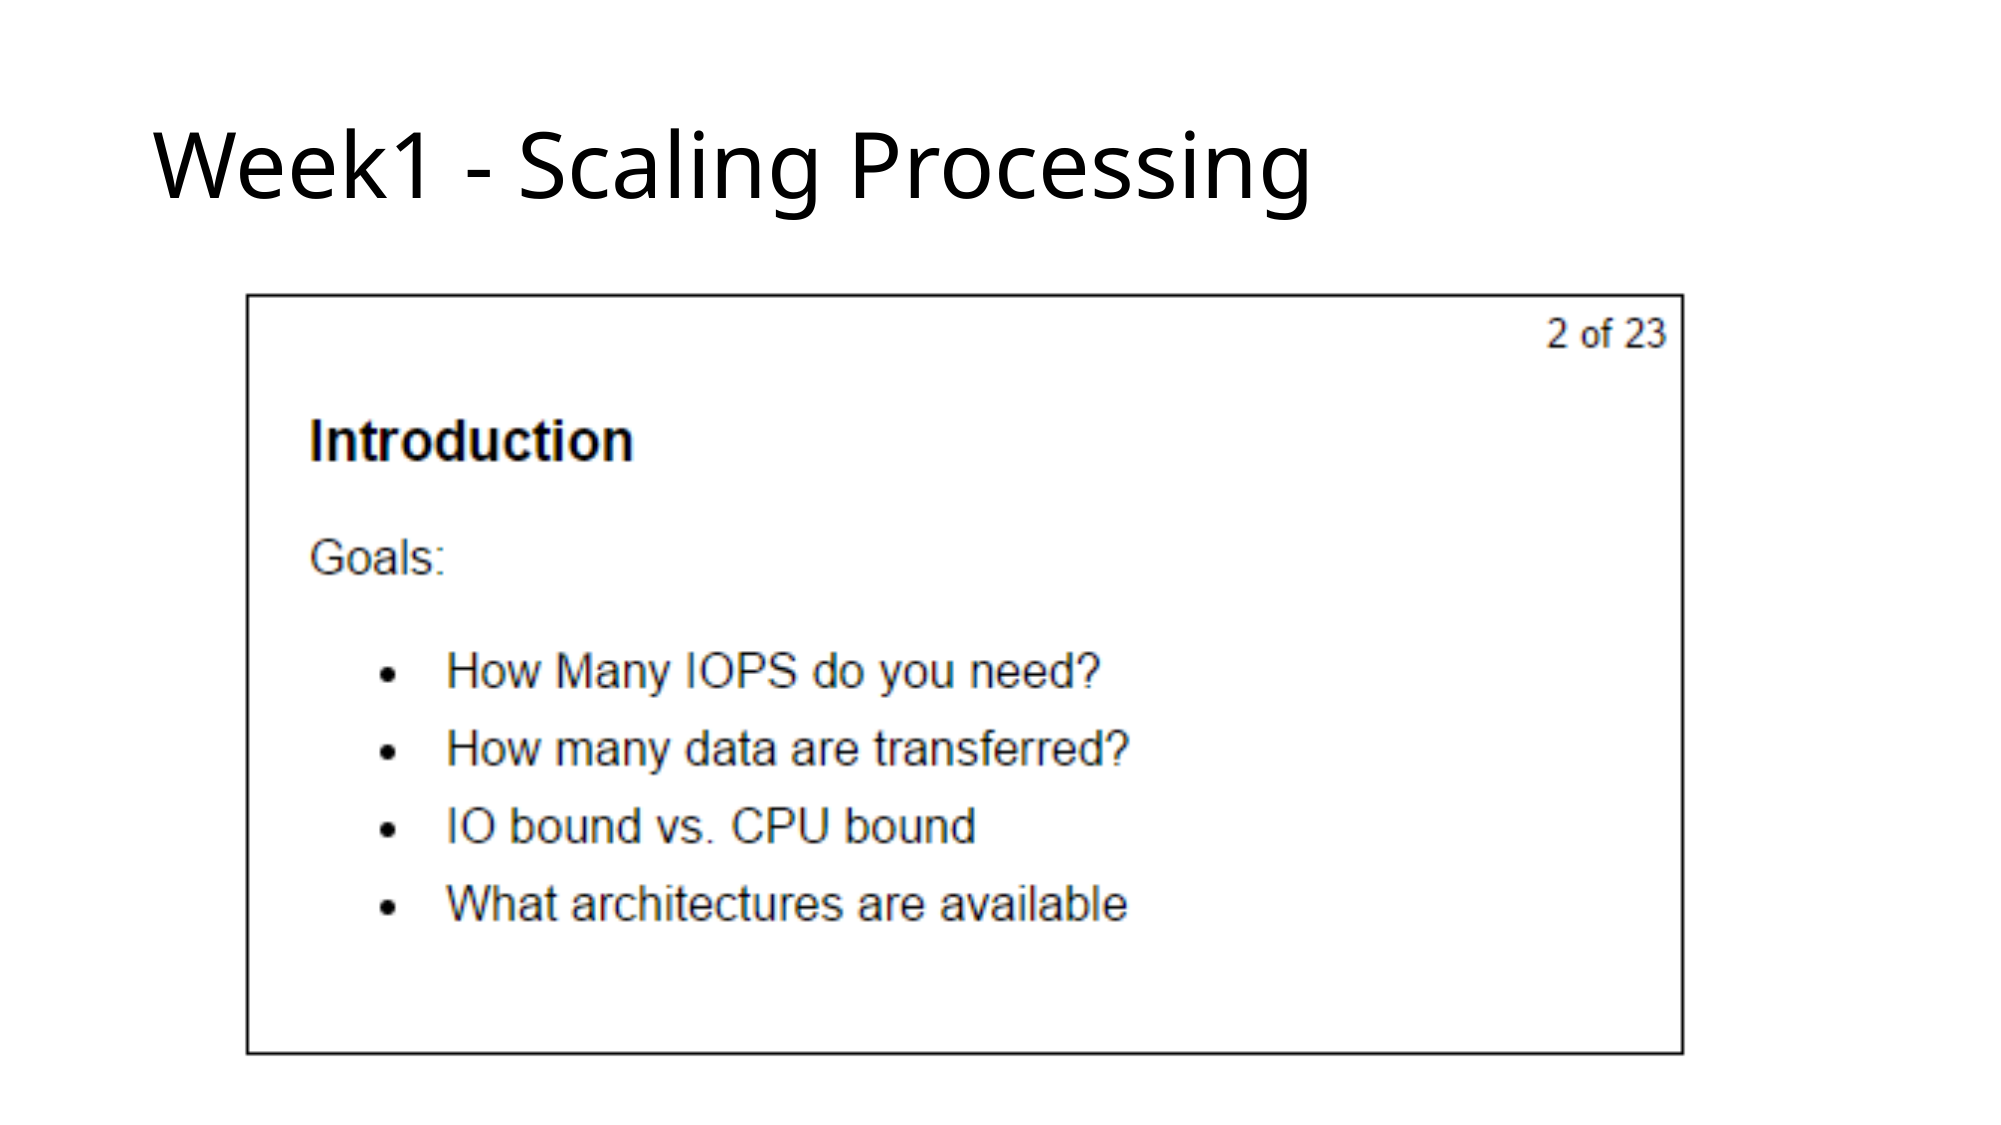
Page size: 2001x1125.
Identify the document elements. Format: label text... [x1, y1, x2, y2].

title Week1 - Scaling Processing [137, 59, 1863, 278]
picture [232, 277, 1706, 1074]
